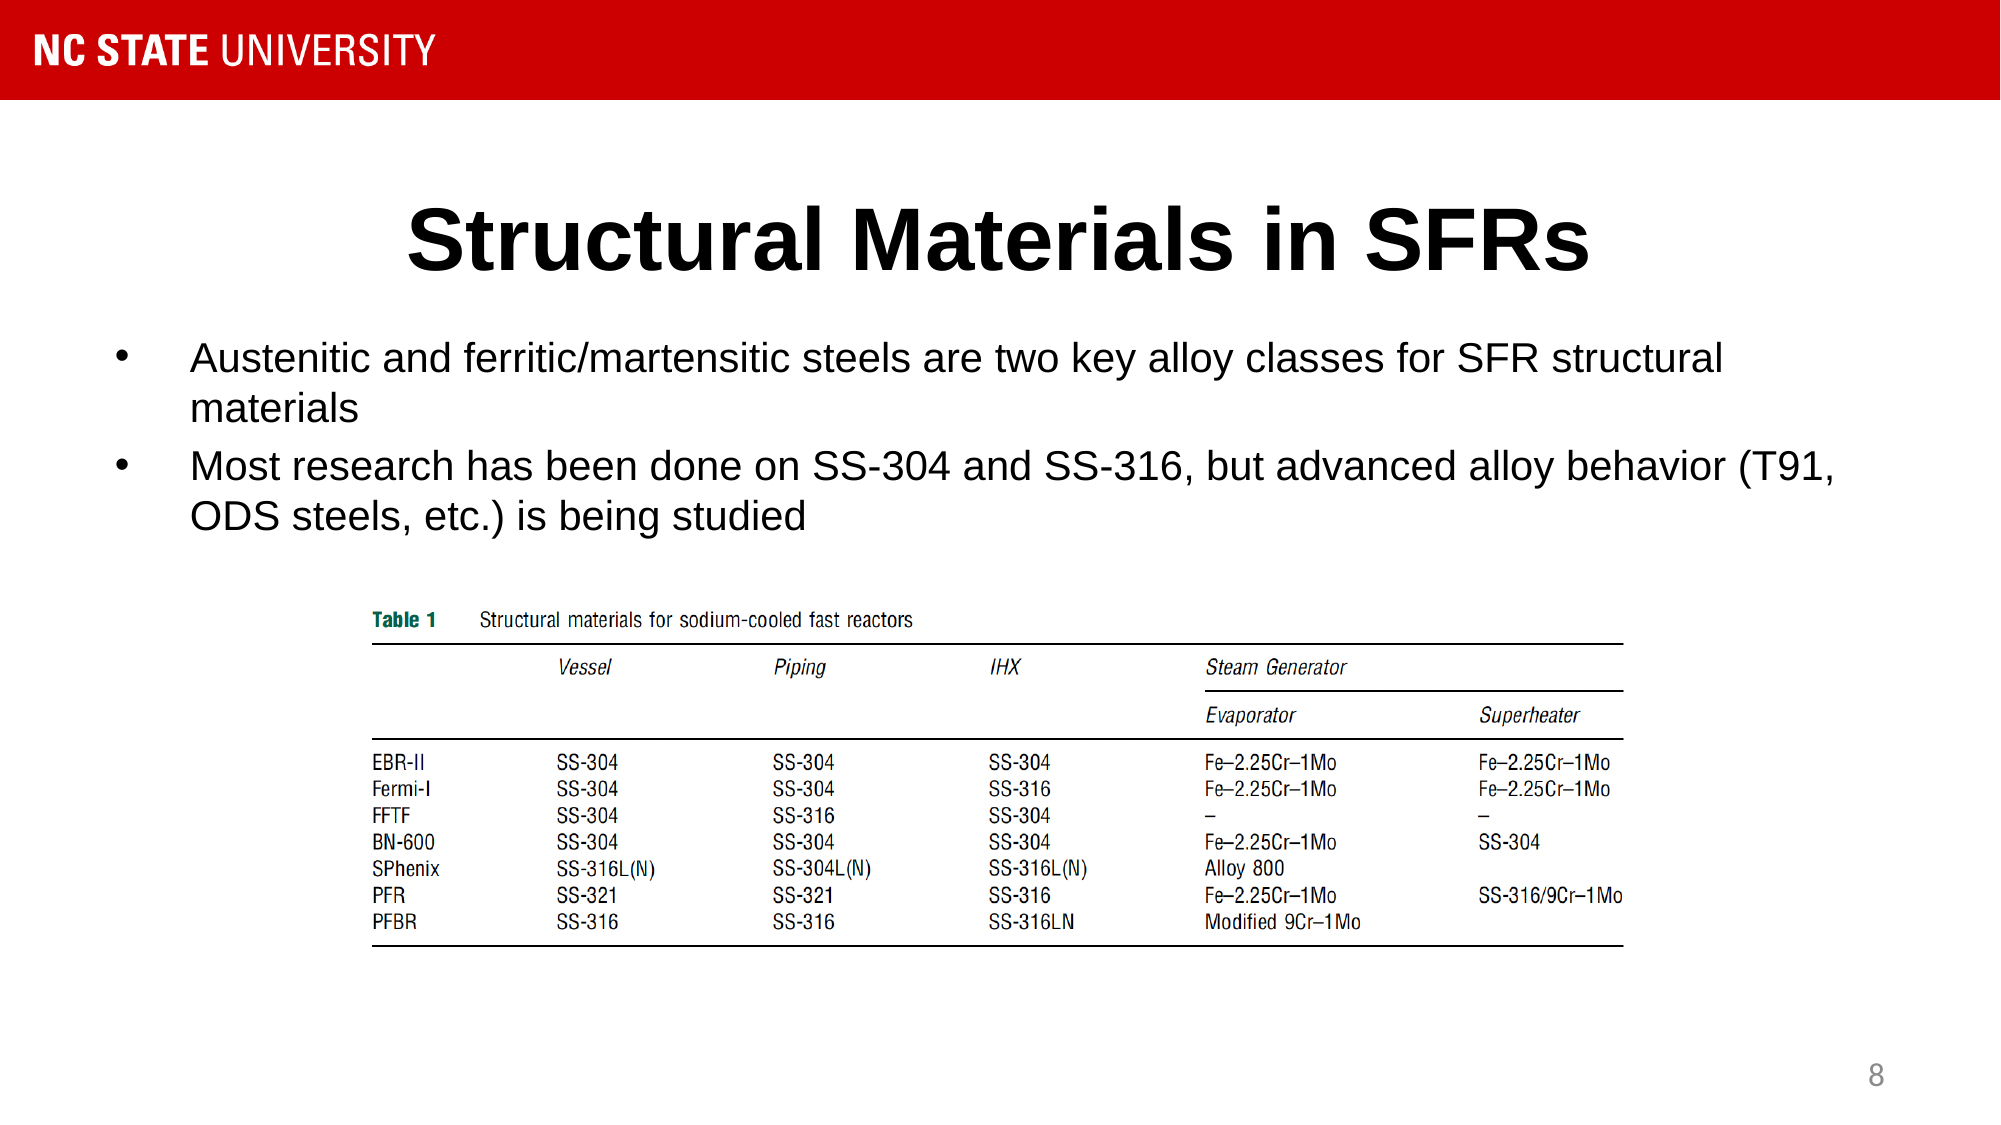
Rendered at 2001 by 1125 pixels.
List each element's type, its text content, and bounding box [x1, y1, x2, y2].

title Structural Materials in SFRs [99, 147, 1900, 322]
slide_number 8 [1433, 1042, 1900, 1103]
picture [0, 0, 2001, 100]
list Austenitic and ferritic/martensitic steels are two key alloy classes for SFR structural materials Most research has been done on SS-304 and SS-316, but advanced alloy behavior (T91, ODS steels, etc.) is being studied [99, 322, 1900, 742]
picture [362, 598, 1638, 960]
